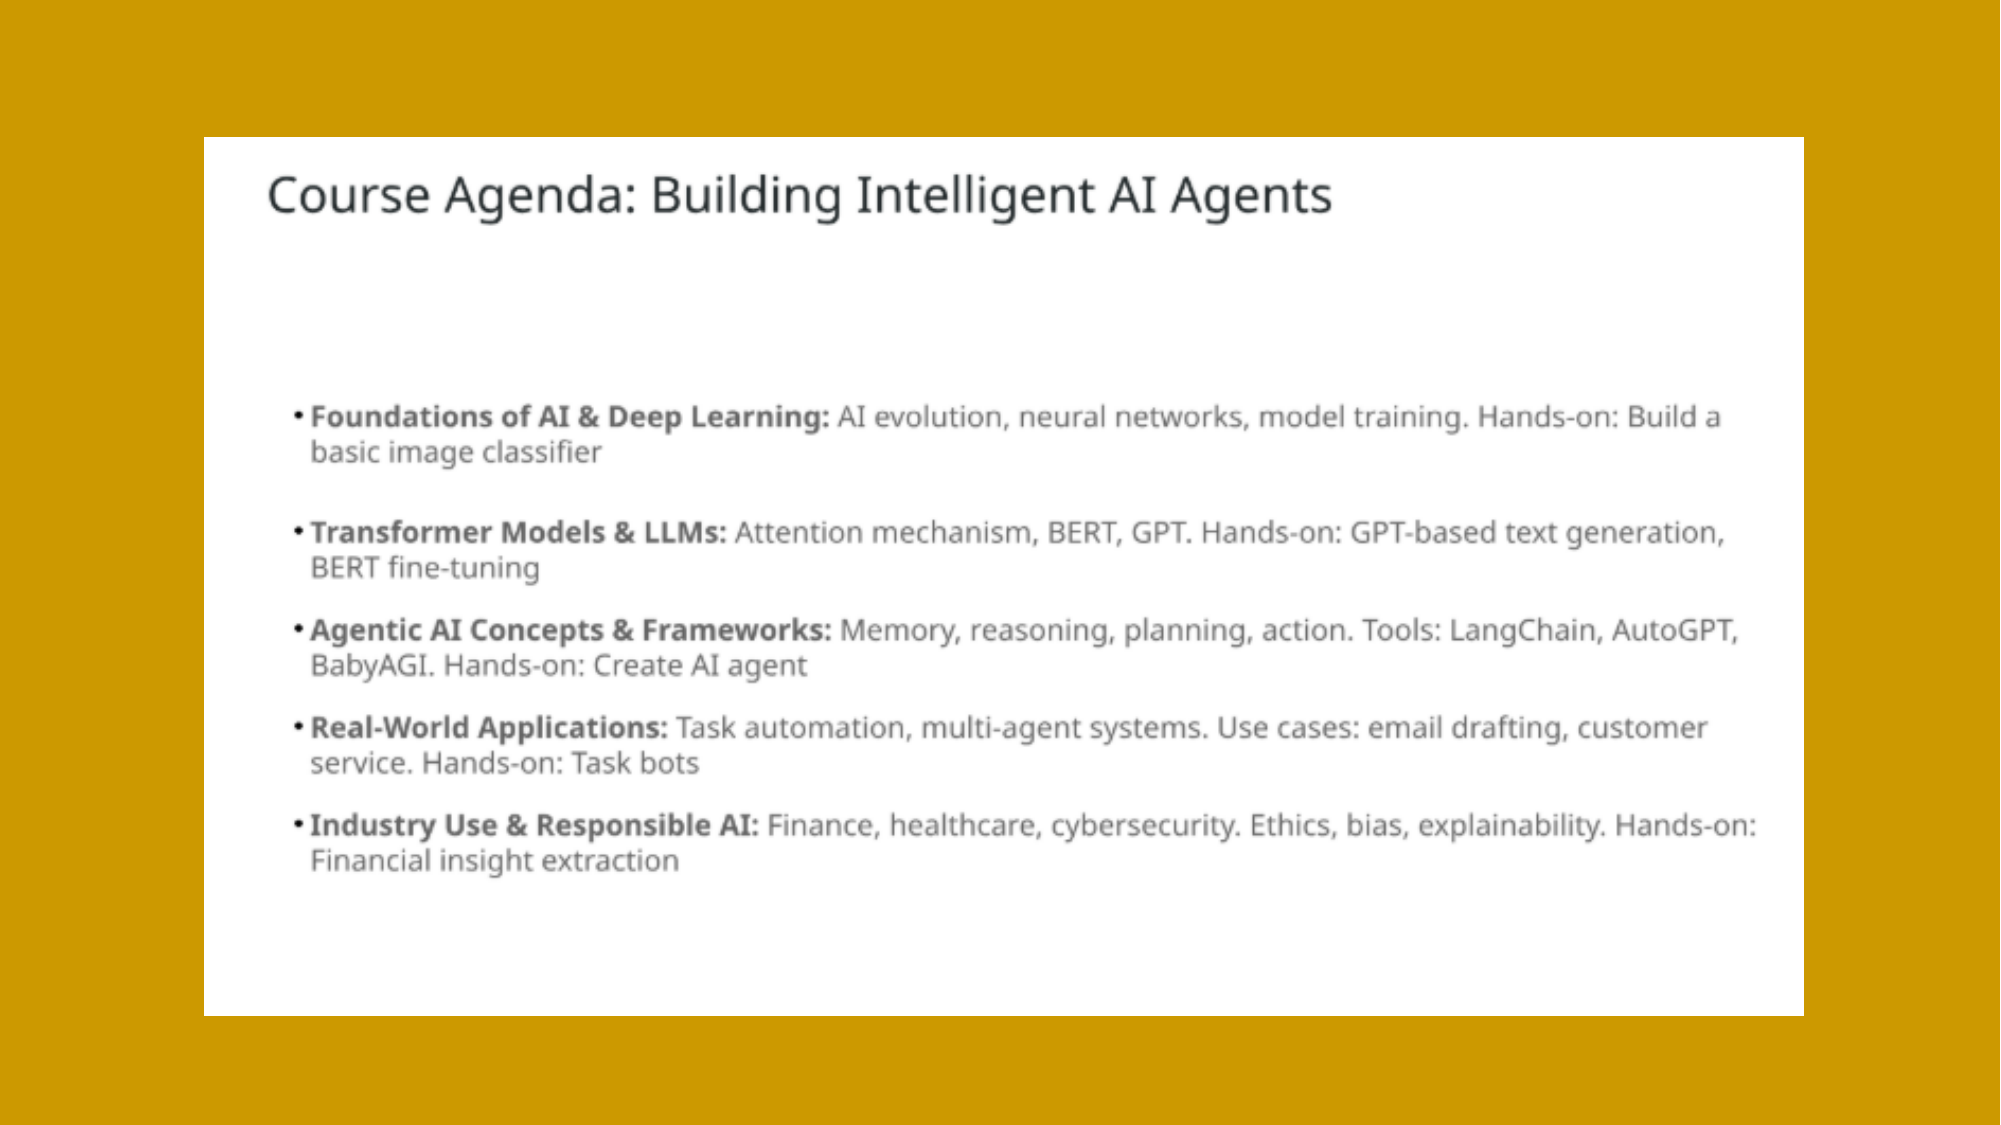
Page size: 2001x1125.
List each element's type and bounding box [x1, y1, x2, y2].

picture [204, 137, 1804, 1016]
